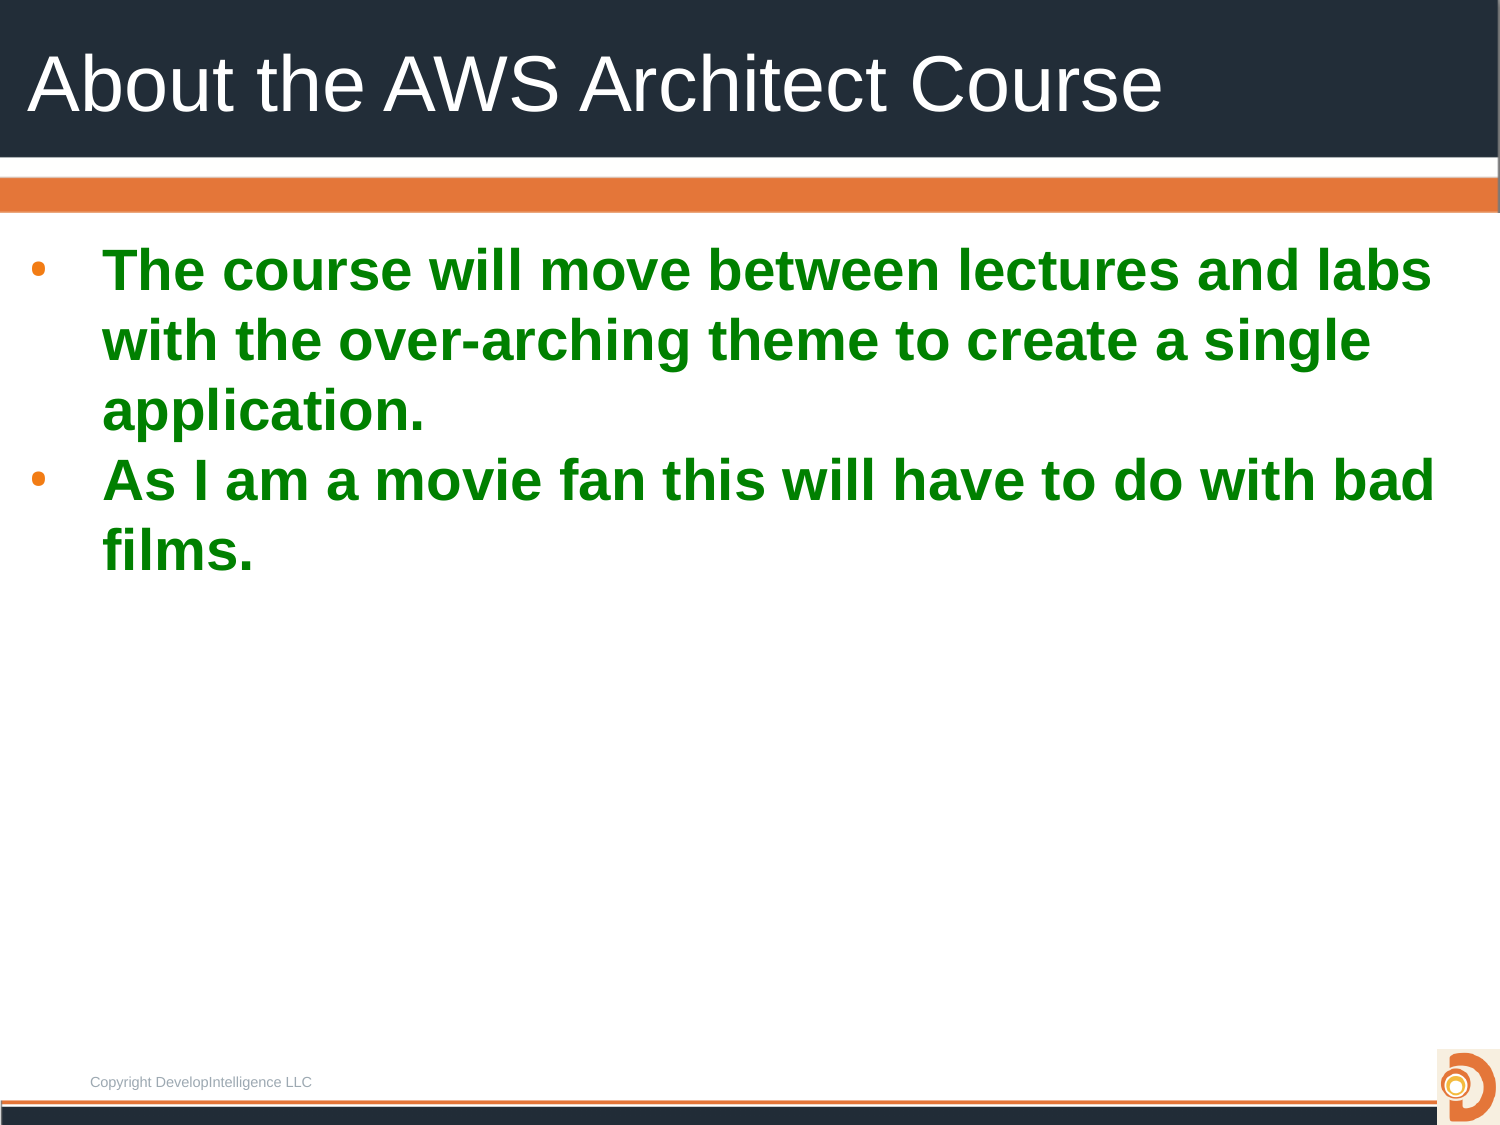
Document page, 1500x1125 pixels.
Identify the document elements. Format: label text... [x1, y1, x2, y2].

picture [2, 1049, 1500, 1125]
picture [0, 0, 1500, 213]
footer Copyright DevelopIntelligence LLC [75, 1062, 550, 1100]
title About the AWS Architect Course [12, 24, 1488, 136]
list The course will move between lectures and labs with the over-arching theme to create a single application. As I am a movie fan this will have to do with bad films. [12, 224, 1488, 1050]
